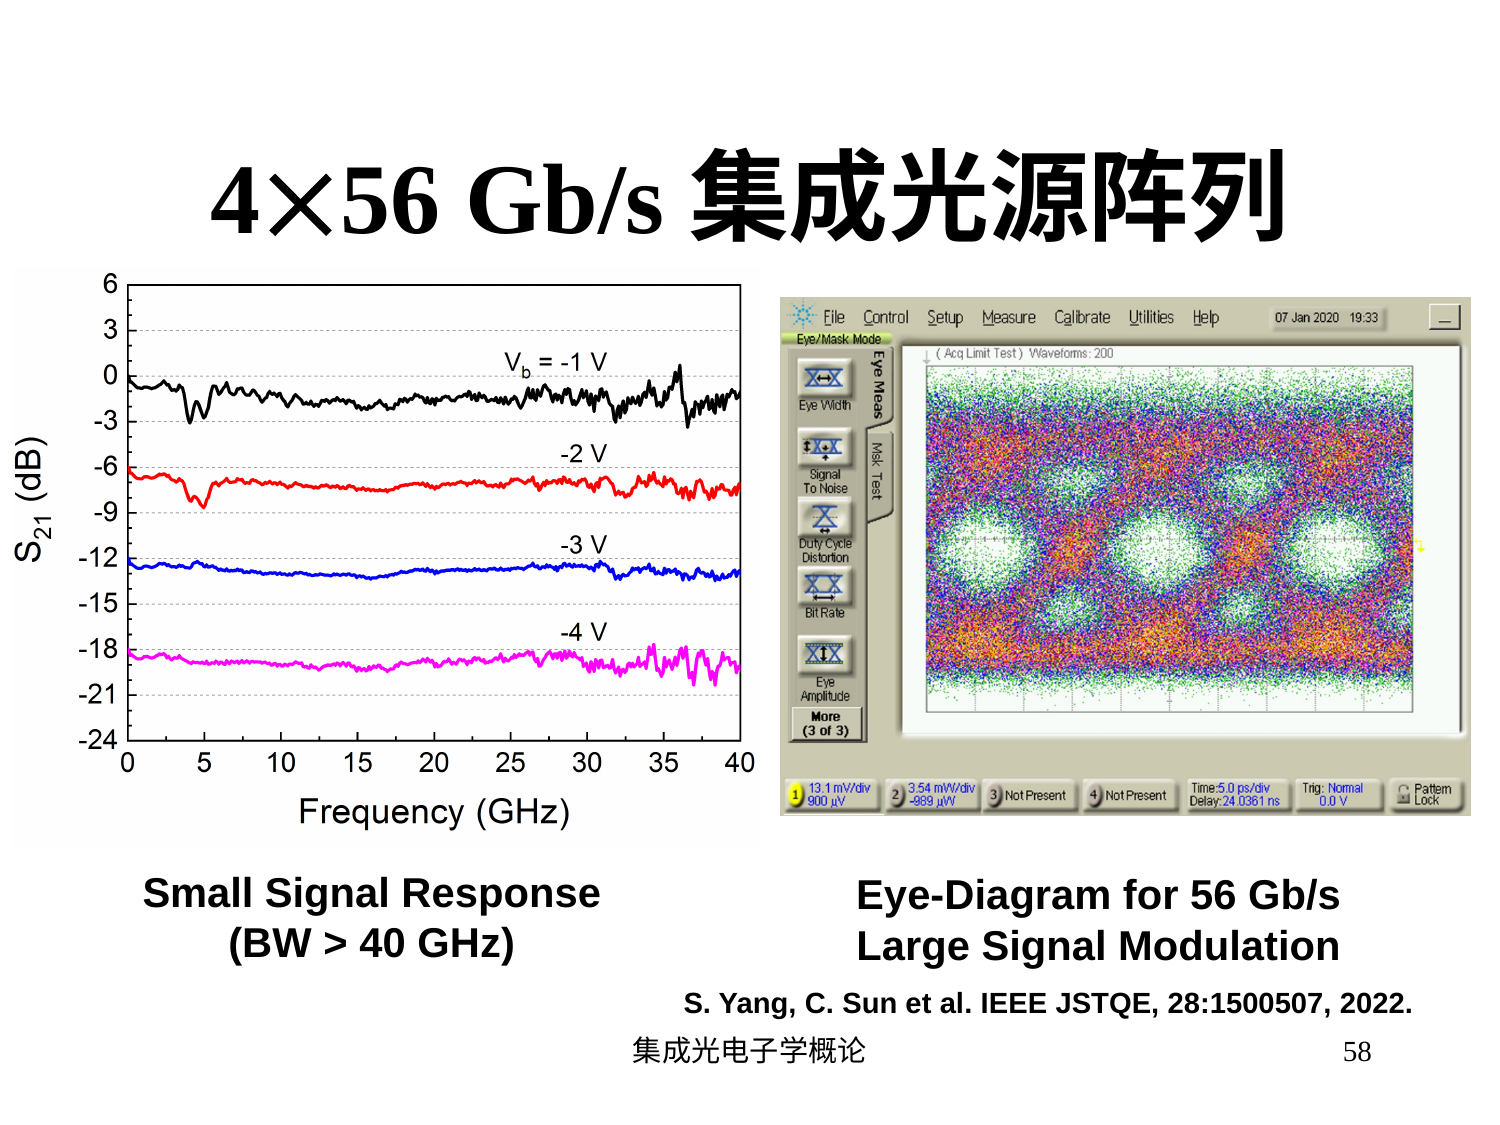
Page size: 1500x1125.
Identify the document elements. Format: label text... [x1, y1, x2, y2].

text_box Eye-Diagram for 56 Gb/s Large Signal Modulation [738, 860, 1471, 976]
title 456 Gb/s集成光源阵列 [112, 99, 1388, 288]
text_box Small Signal Response (BW > 40 GHz) [29, 858, 715, 973]
picture [780, 297, 1471, 816]
text_box S. Yang, C. Sun et al. IEEE JSTQE, 28:1500507, 2022. [629, 976, 1468, 1027]
picture [12, 266, 761, 846]
footer 集成光电子学概论 [512, 1024, 988, 1101]
slide_number 58 [1074, 1024, 1388, 1101]
